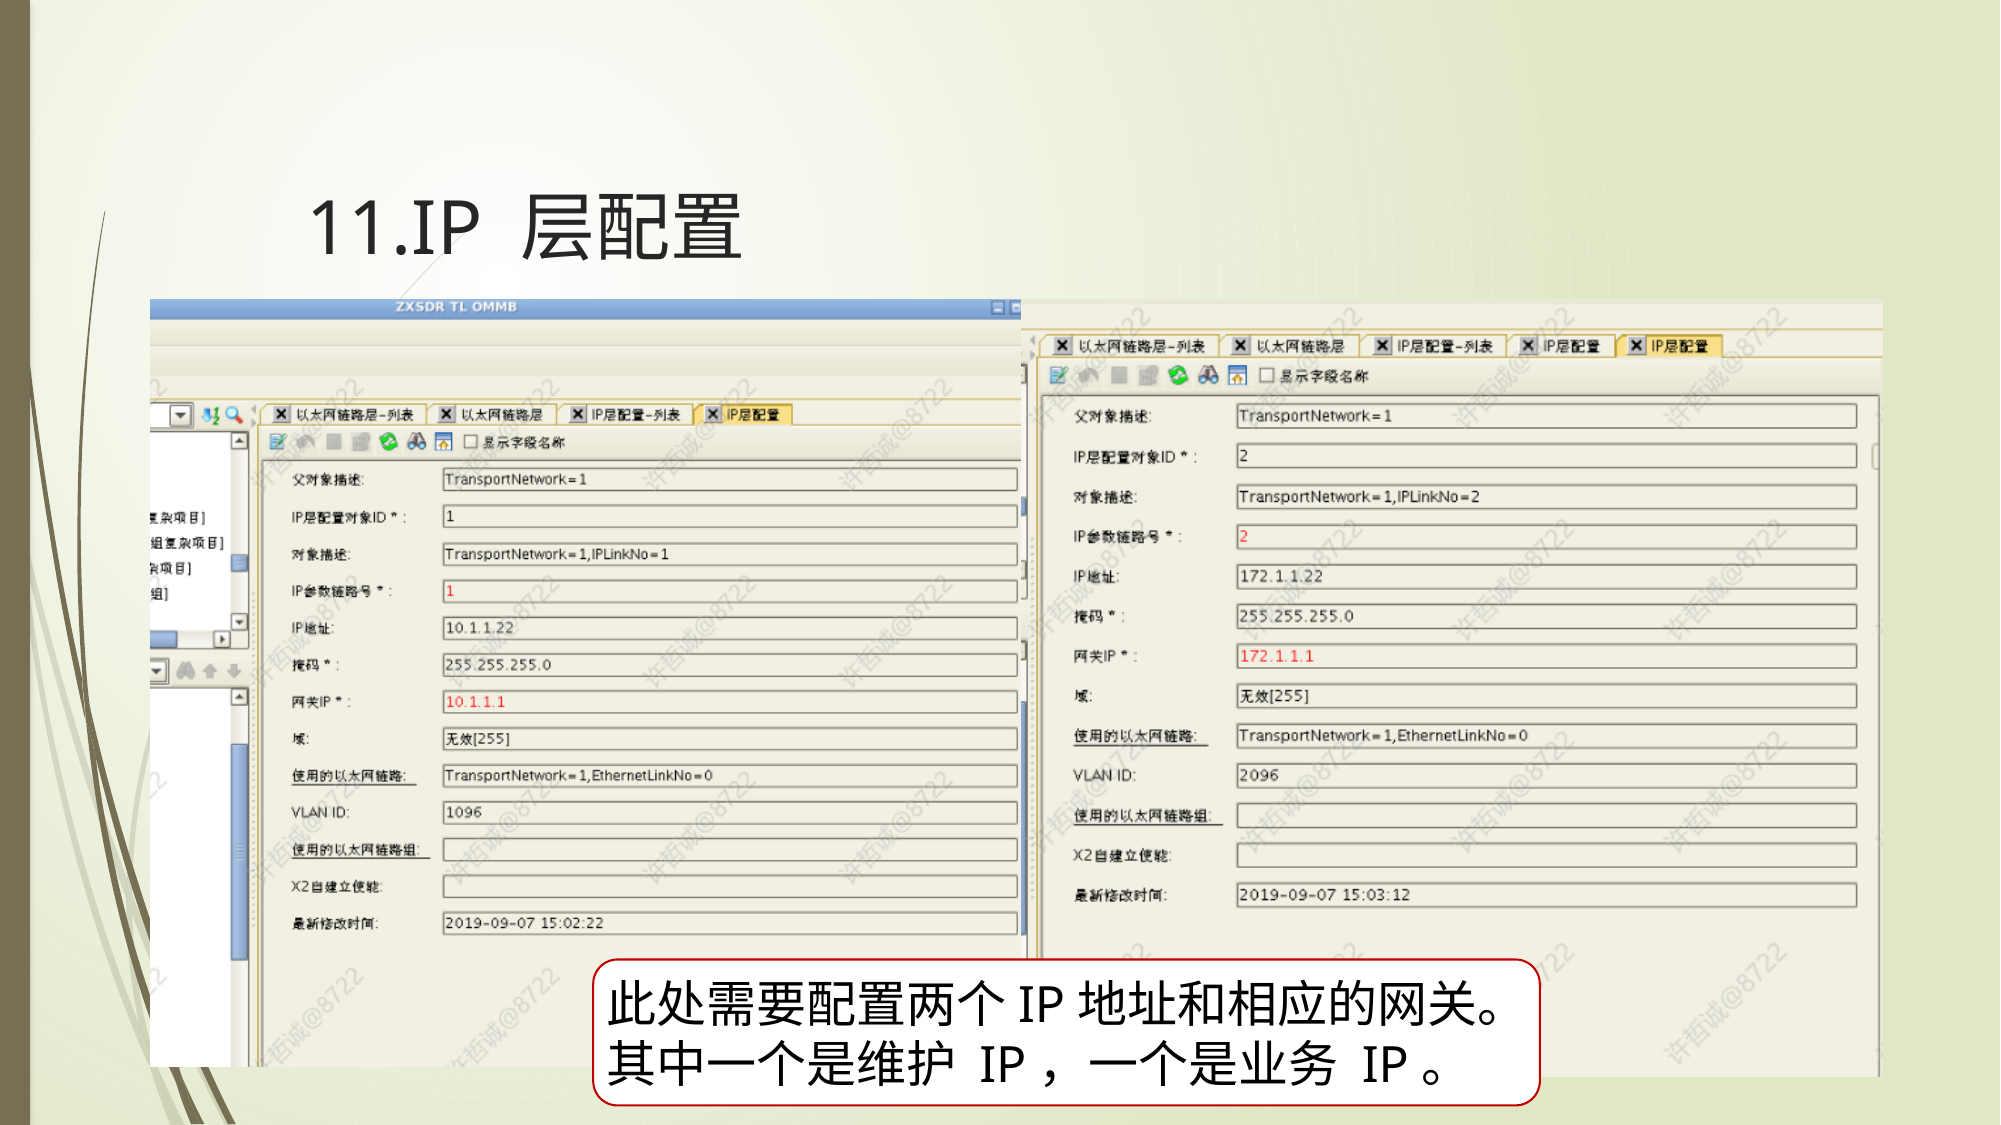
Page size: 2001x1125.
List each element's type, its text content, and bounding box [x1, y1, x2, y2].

picture [149, 298, 1883, 1078]
text_box 此处需要配置两个IP地址和相应的网关。 其中一个是维护 IP，一个是业务 IP。 [593, 1075, 1540, 1106]
title 11.IP 层配置 [291, 0, 1709, 277]
